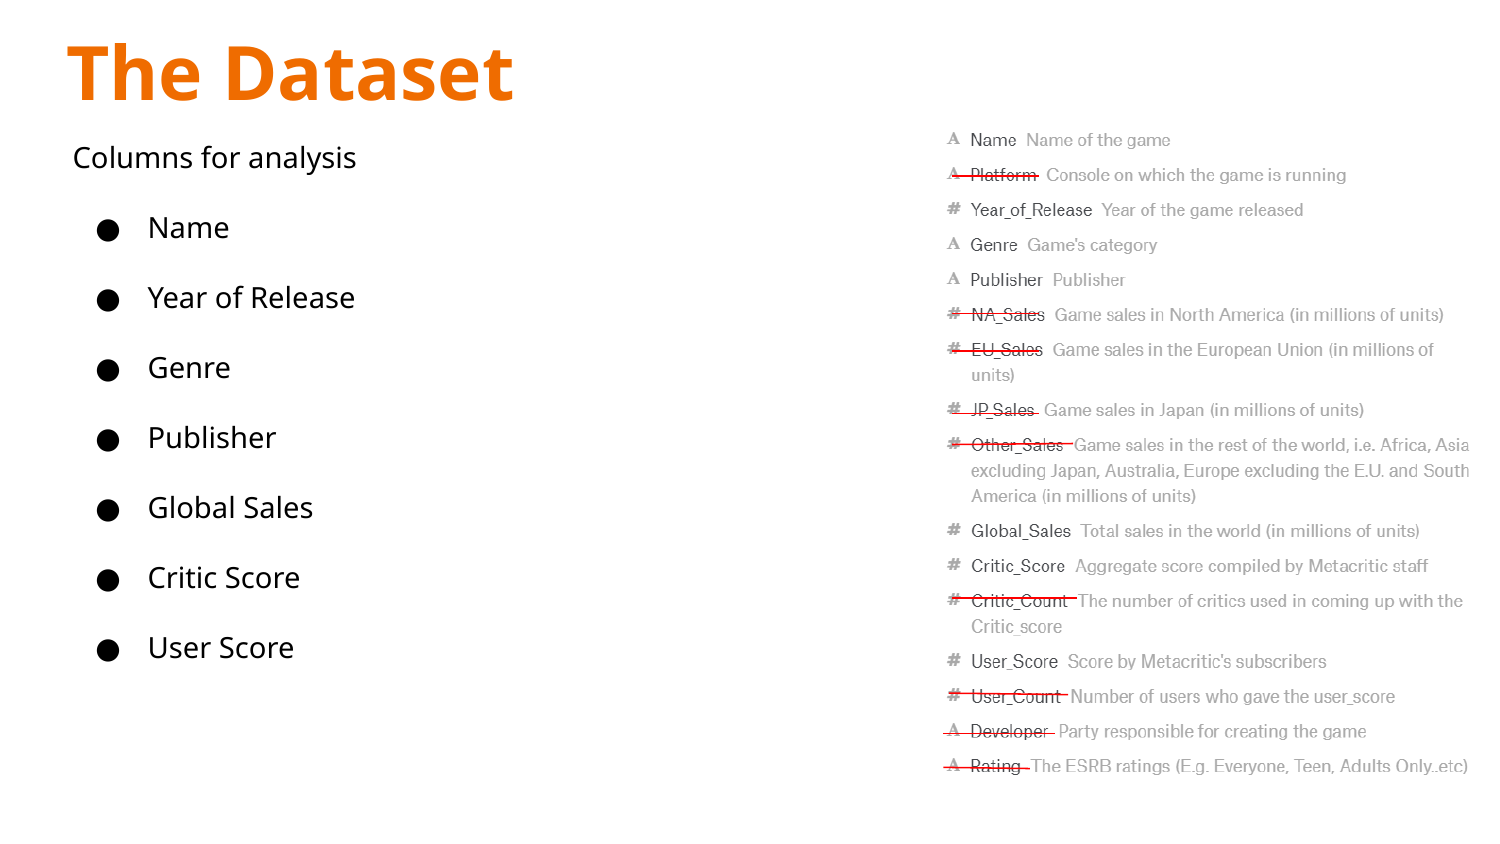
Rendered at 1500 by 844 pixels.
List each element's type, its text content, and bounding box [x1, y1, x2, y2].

picture [943, 124, 1484, 789]
title The Dataset [51, 10, 1449, 105]
text_box Columns for analysis Name Year of Release Genre Publisher Global Sales Critic Score User Score [57, 124, 707, 710]
